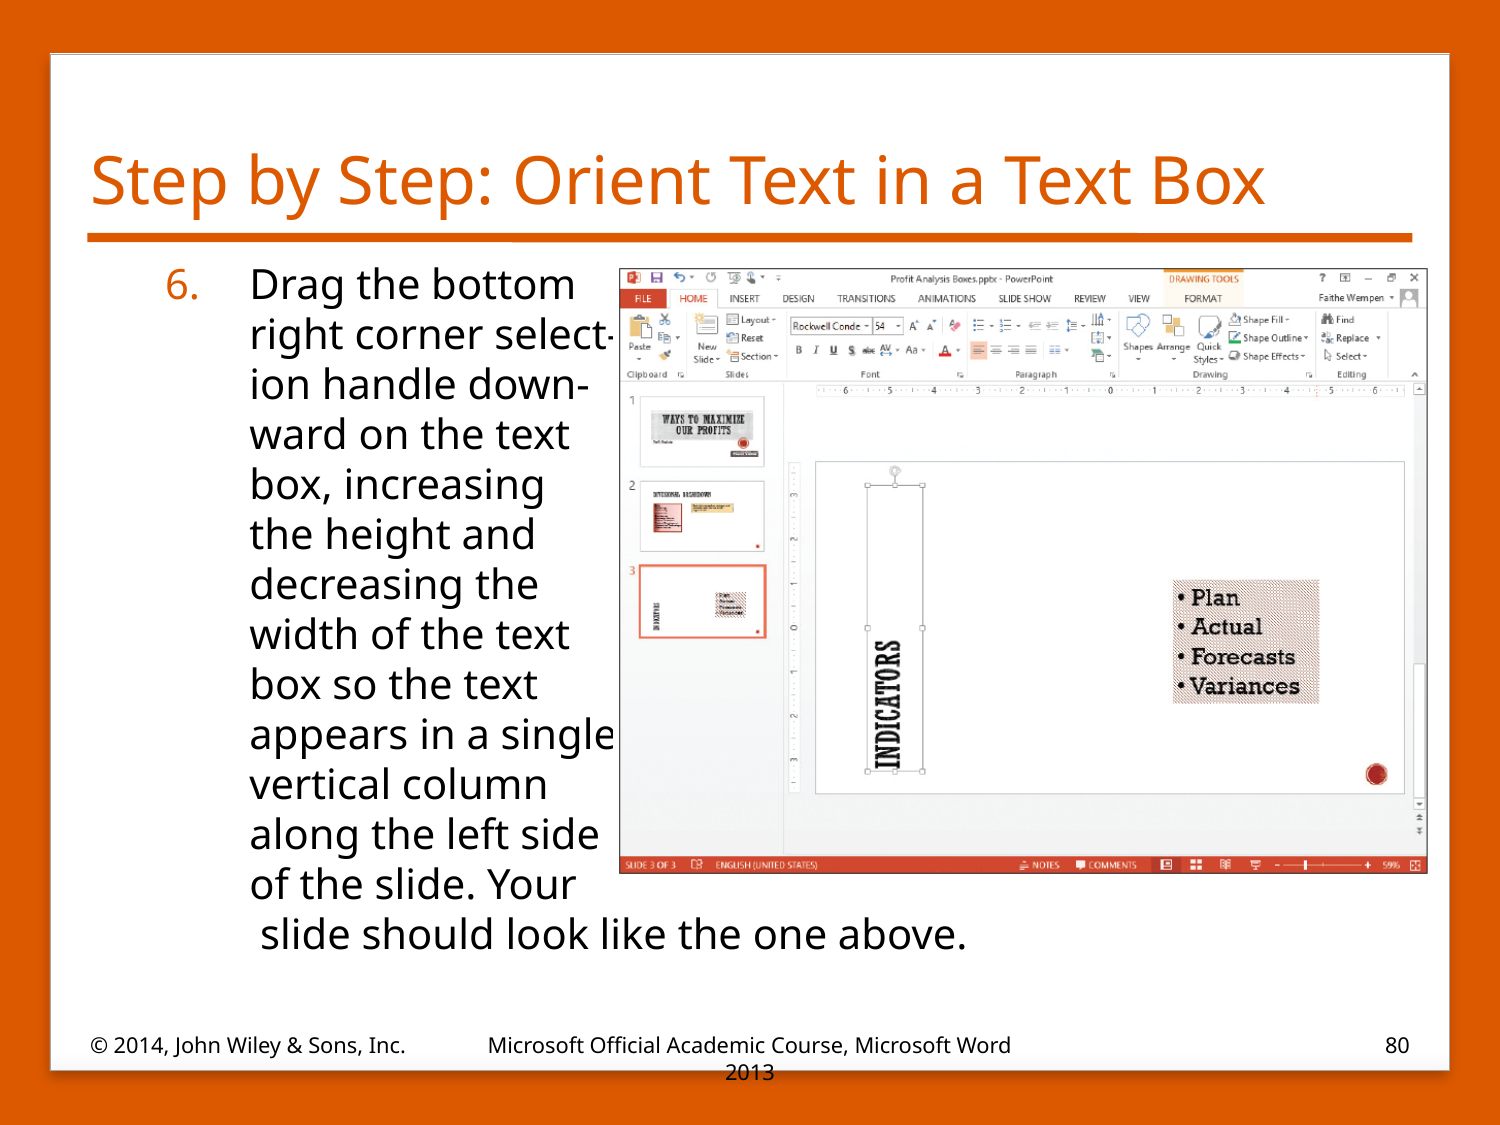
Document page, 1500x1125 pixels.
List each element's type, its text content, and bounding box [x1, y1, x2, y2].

list Drag the bottom right corner select- ion handle down- ward on the text box, increasing the height and decreasing the width of the text box so the text appears in a single vertical column along the left side of the slide. Your slide should look like the one above. [75, 249, 1425, 1063]
title Step by Step: Orient Text in a Text Box [74, 74, 1426, 226]
slide_number © 2014, John Wiley & Sons, Inc. [74, 1024, 426, 1103]
footer Microsoft Official Academic Course, Microsoft Word 2013 [449, 1024, 1051, 1103]
slide_number 80 [1074, 1024, 1426, 1103]
picture [613, 262, 1440, 879]
